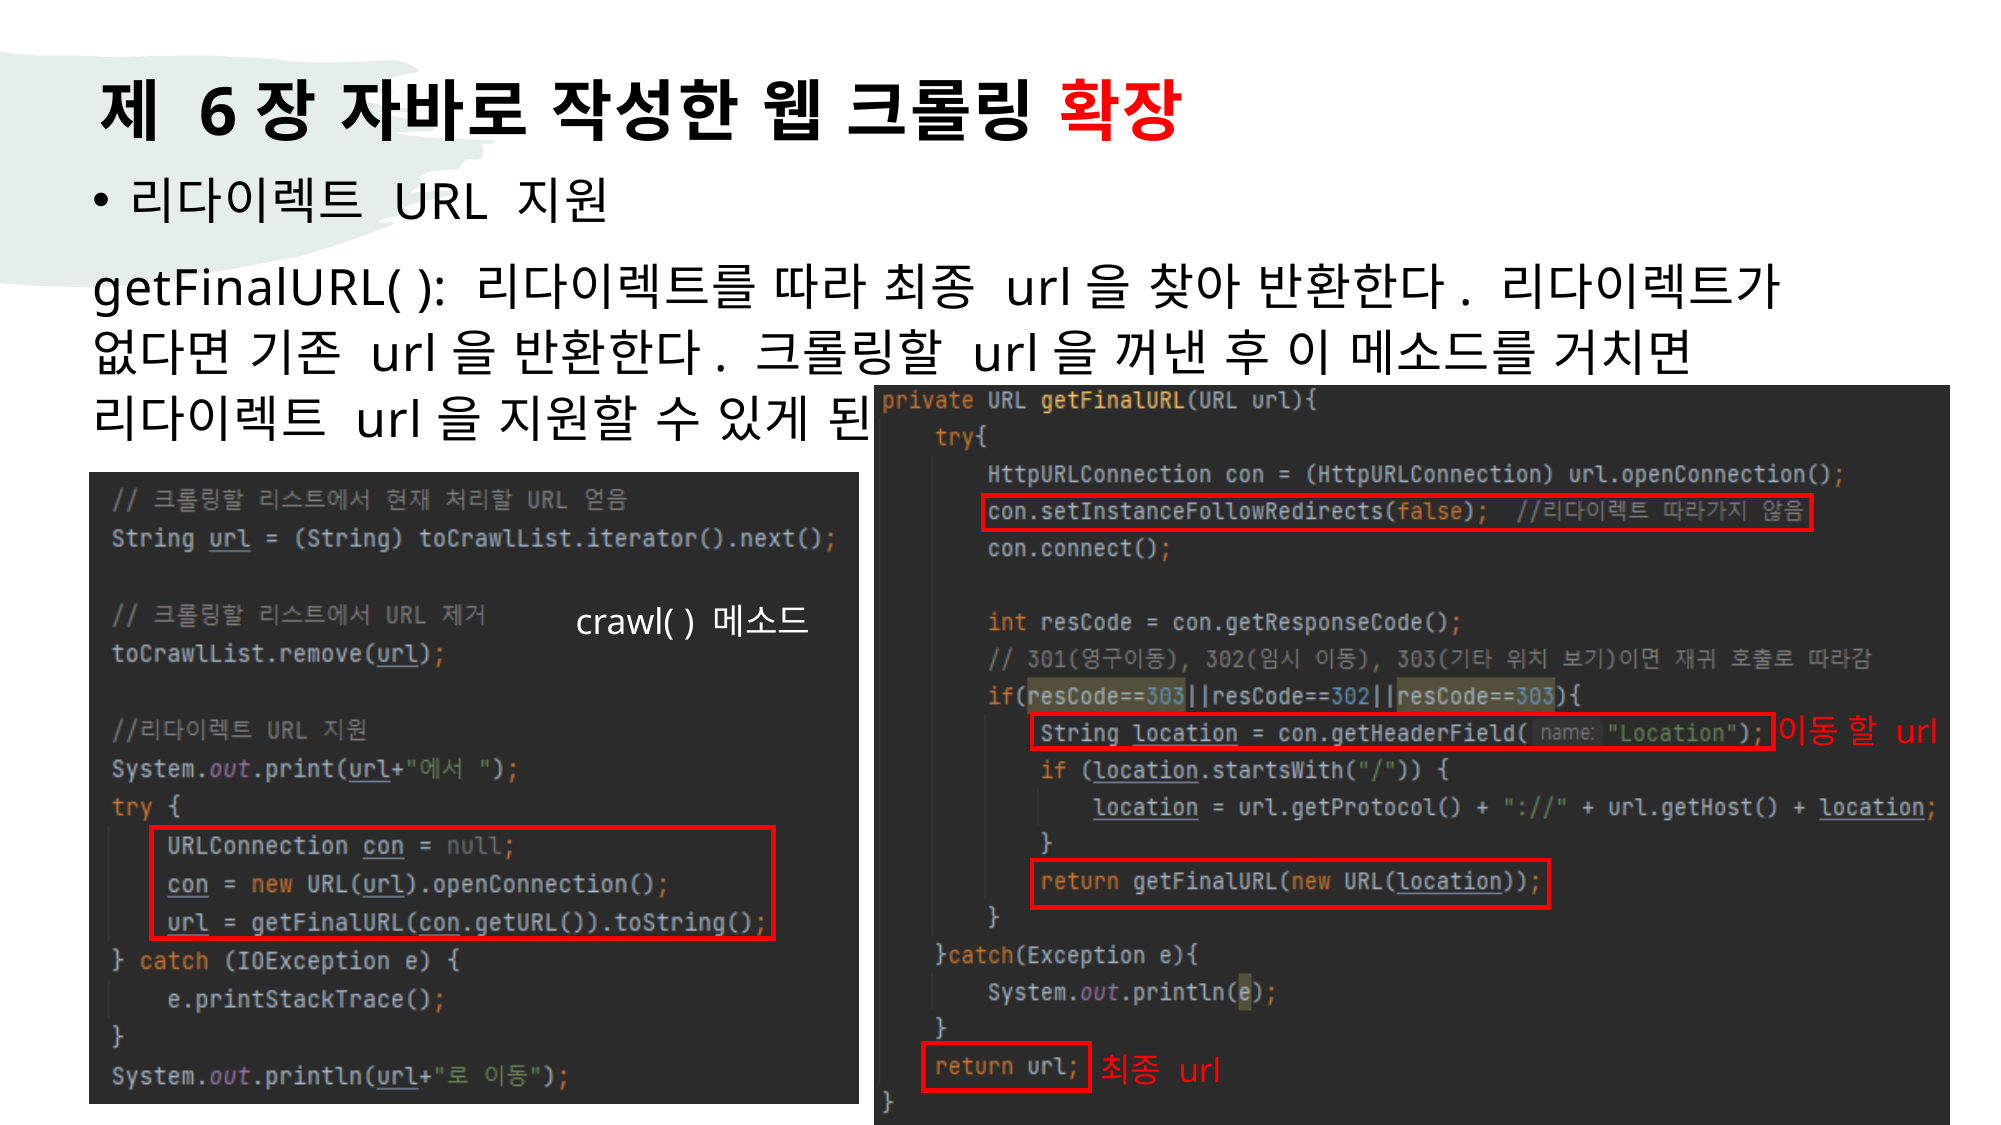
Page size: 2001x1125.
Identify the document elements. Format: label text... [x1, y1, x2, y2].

picture [89, 472, 859, 1104]
list 리다이렉트 URL 지원 getFinalURL( ): 리다이렉트를 따라 최종 url을 찾아 반환한다. 리다이렉트가 없다면 기존 url을 반환한다. 크롤링할 url을 꺼낸 후 이 메소드를 거치면 리다이렉트 url을 지원할 수 있게 된다. [74, 145, 1919, 1078]
text_box 이동 할 url [1950, 703, 1954, 758]
picture [873, 385, 1950, 1125]
title 제 6장 자바로 작성한 웹 크롤링 확장 [81, 92, 1807, 145]
